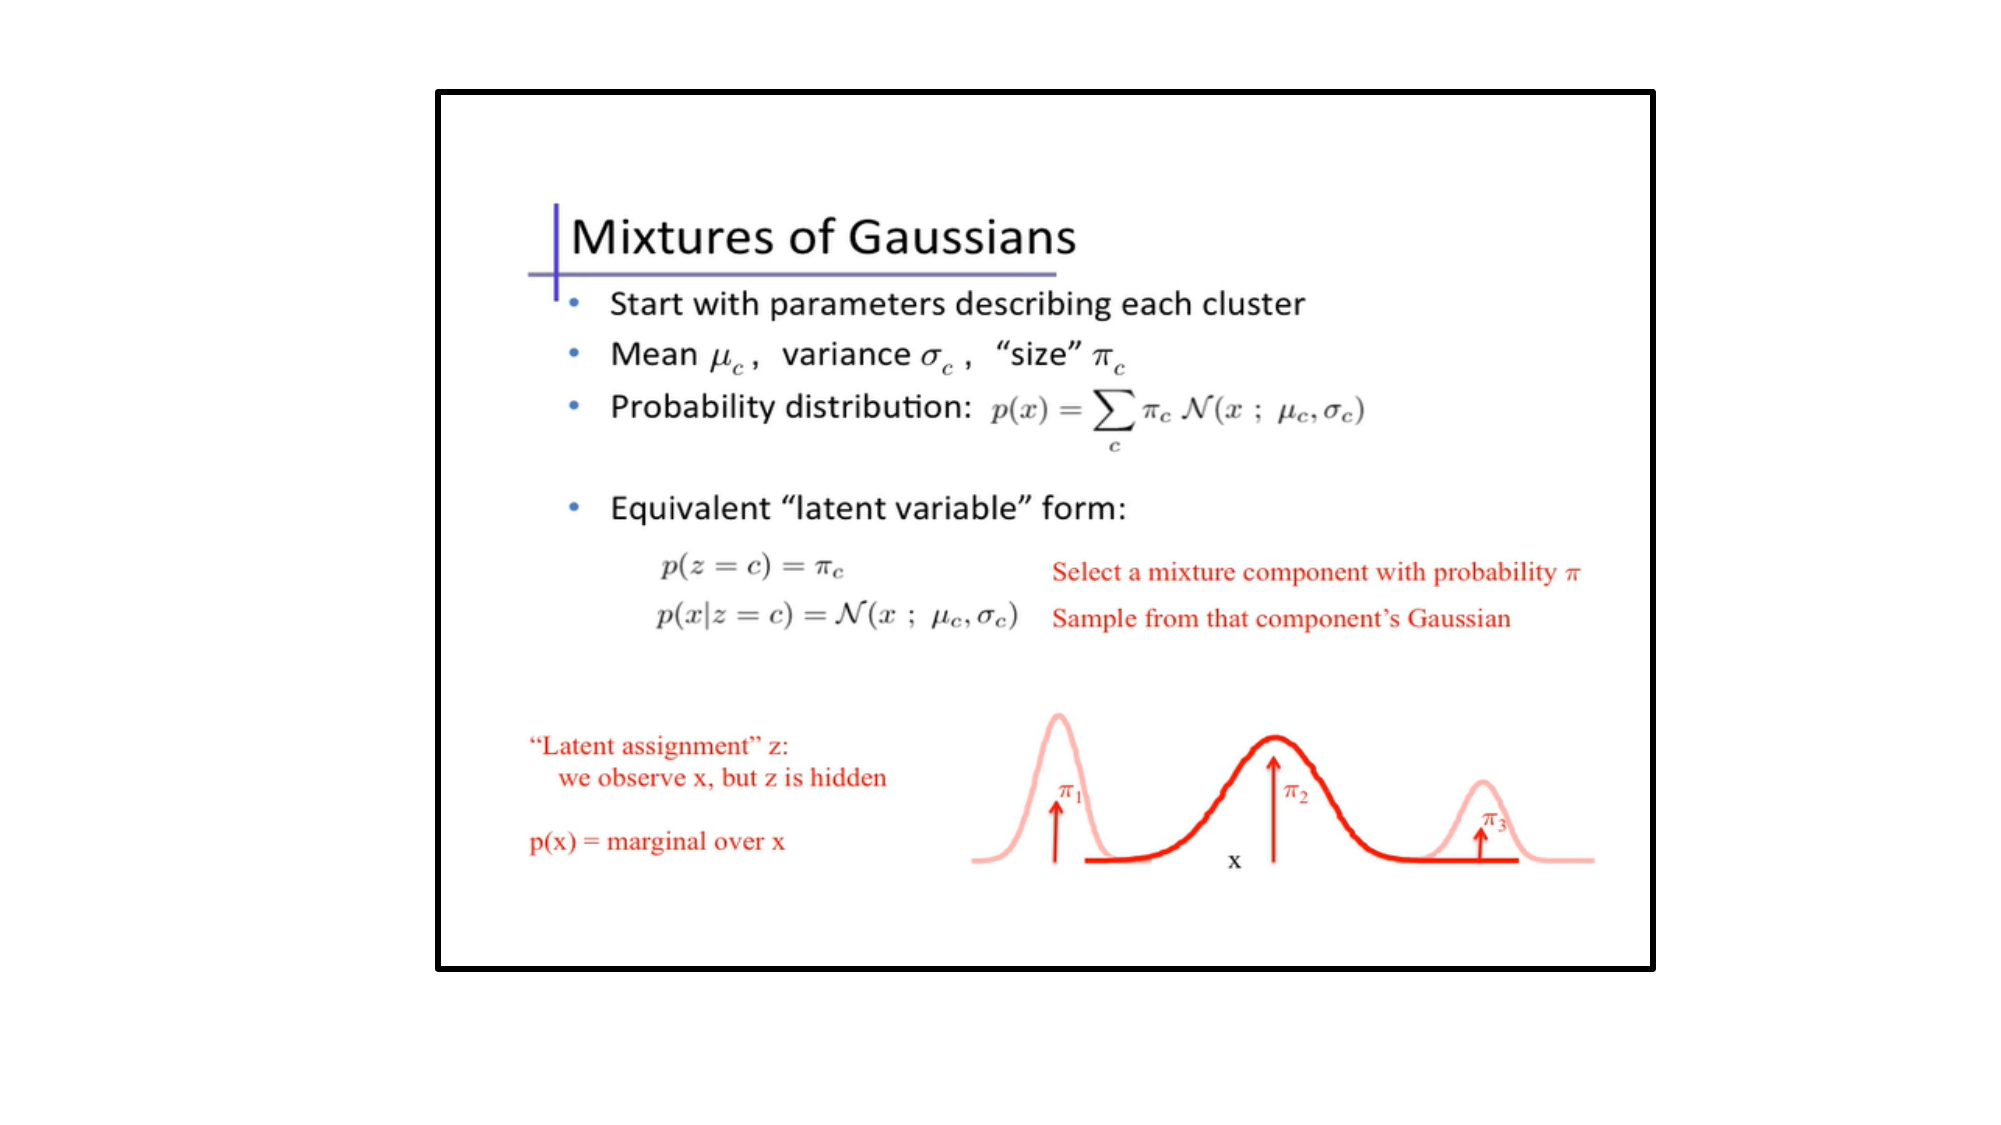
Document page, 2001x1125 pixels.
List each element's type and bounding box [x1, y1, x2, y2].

picture [440, 95, 1650, 966]
